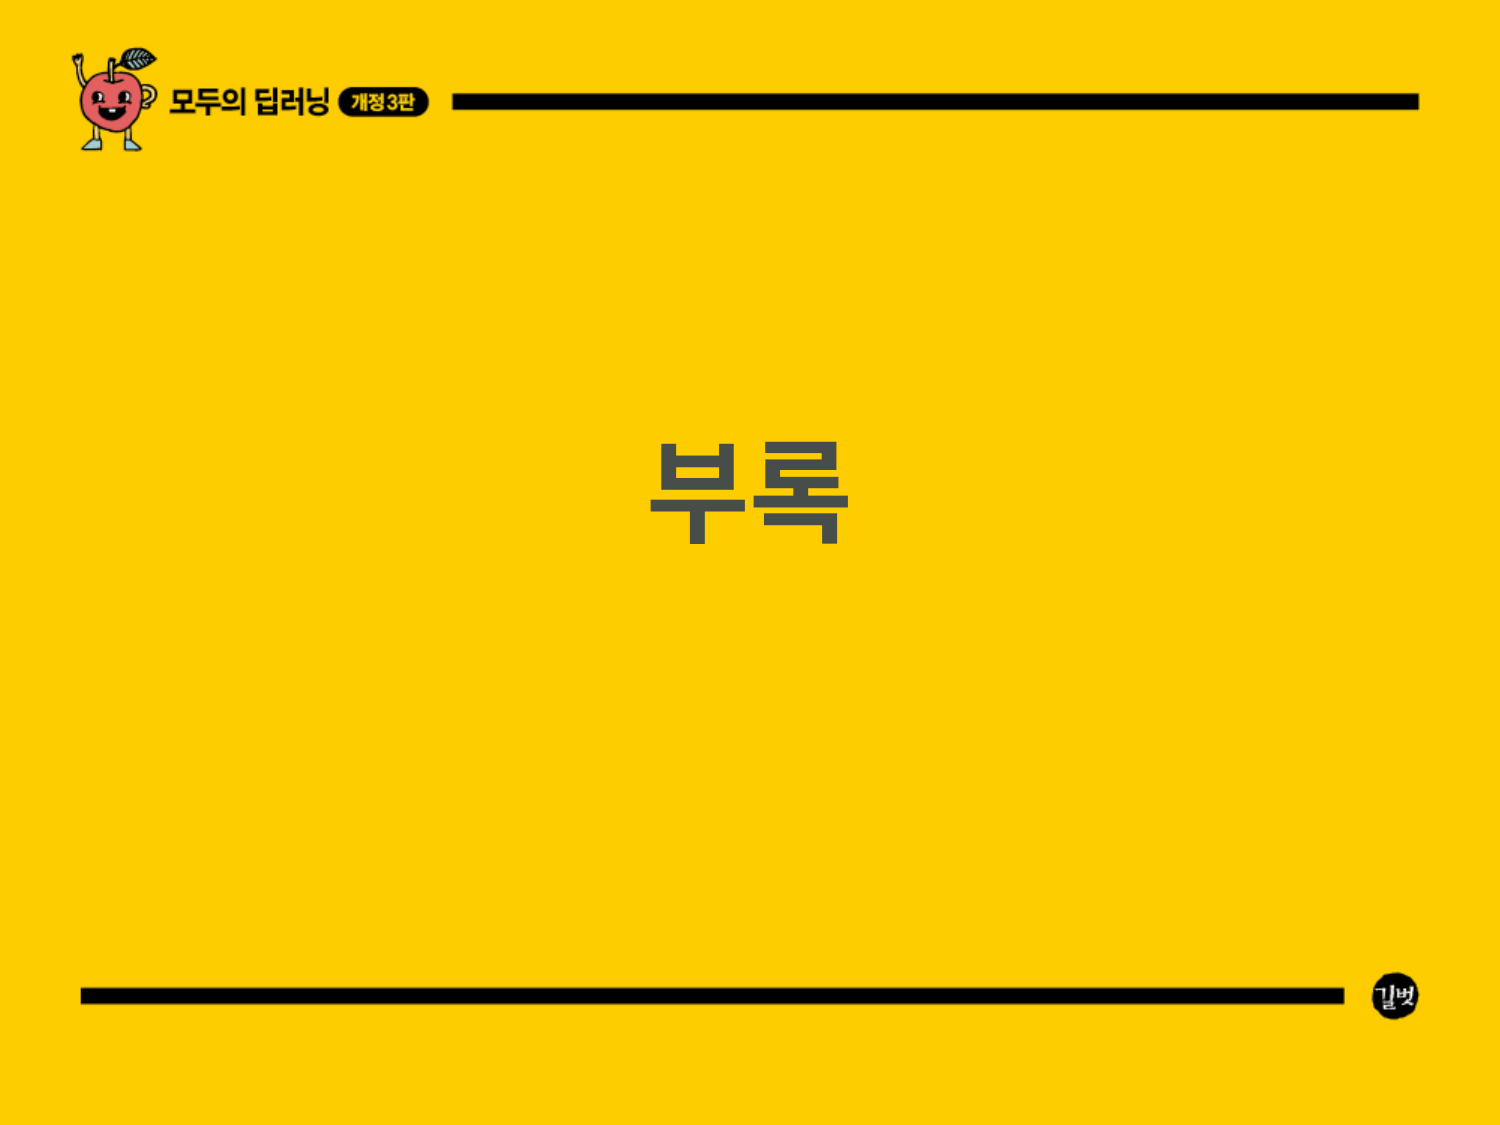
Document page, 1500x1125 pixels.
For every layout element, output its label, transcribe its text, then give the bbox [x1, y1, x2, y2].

picture [0, 733, 1500, 1125]
picture [0, 0, 1500, 421]
text_box 부록 [0, 421, 1500, 733]
